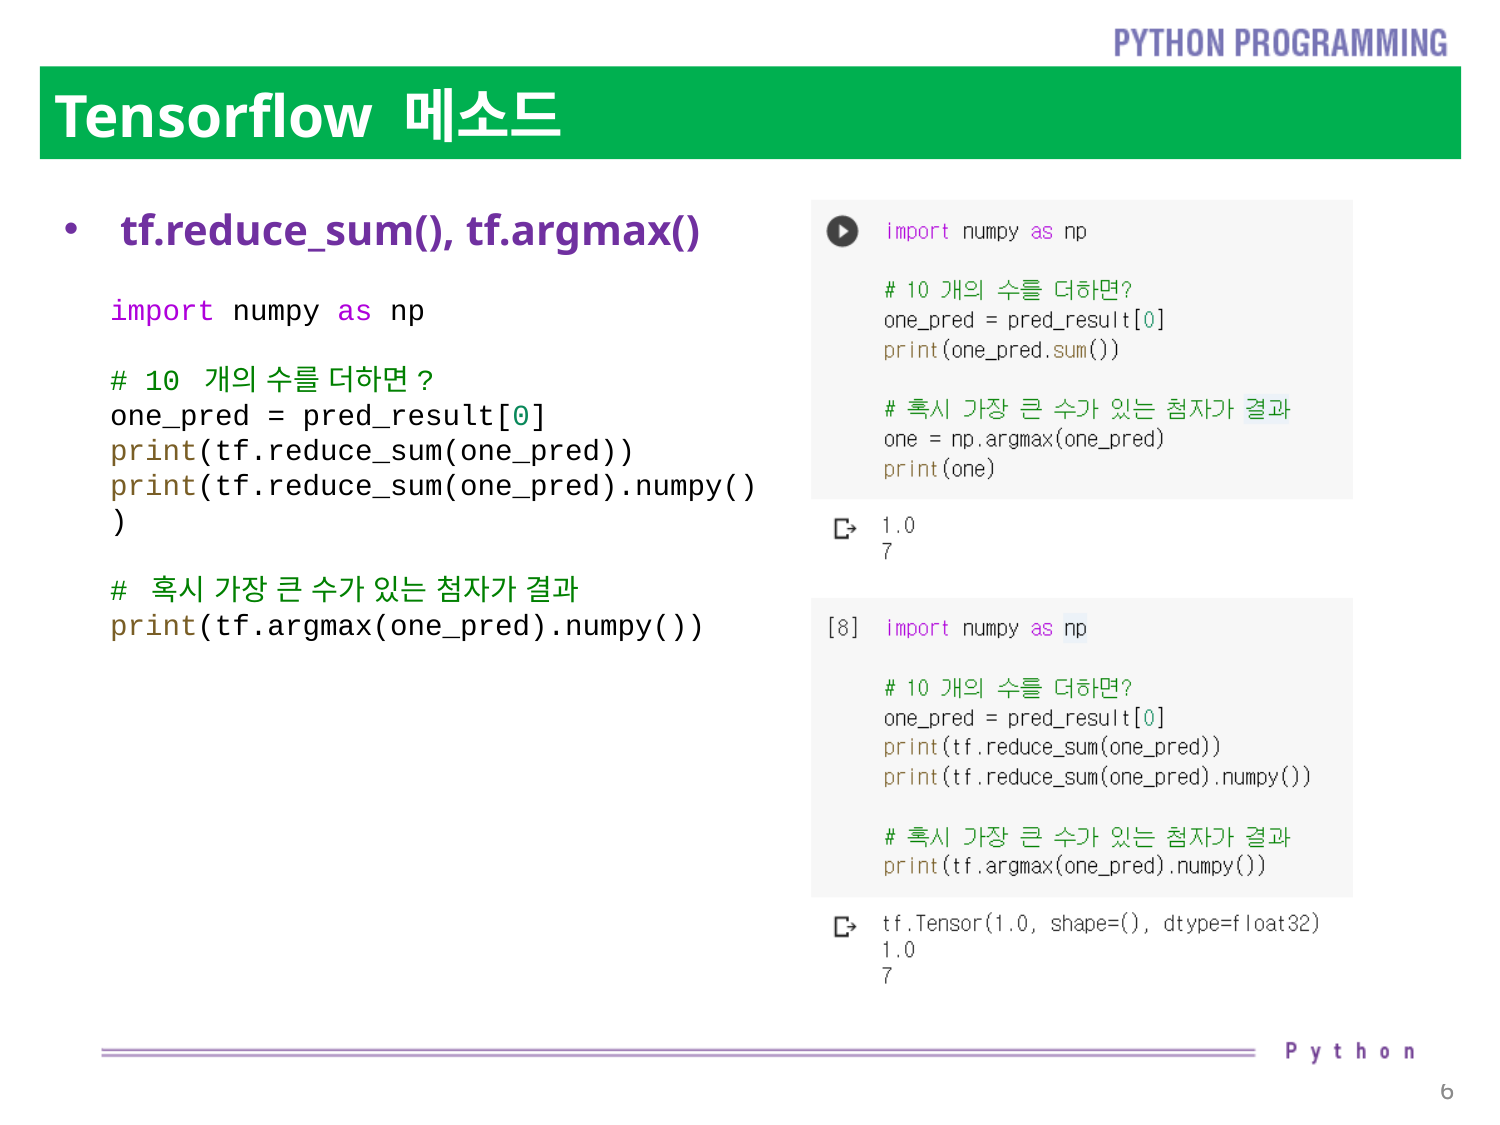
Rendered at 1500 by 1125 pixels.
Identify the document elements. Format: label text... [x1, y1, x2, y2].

slide_number 6 [1119, 1071, 1470, 1112]
list tf.reduce_sum(), tf.argmax() [48, 195, 1461, 1041]
picture [810, 185, 1353, 995]
picture [18, 1020, 1483, 1084]
title Tensorflow 메소드 [39, 76, 1444, 152]
text_box import numpy as np # 10 개의 수를 더하면? one_pred = pred_result[0] print(tf.reduce_sum(one_pred)) print(tf.reduce_sum(one_pred).numpy()) # 혹시 가장 큰 수가 있는 첨자가 결과 print(tf.argmax(one_pred).numpy()) [95, 284, 787, 649]
picture [1106, 13, 1462, 66]
